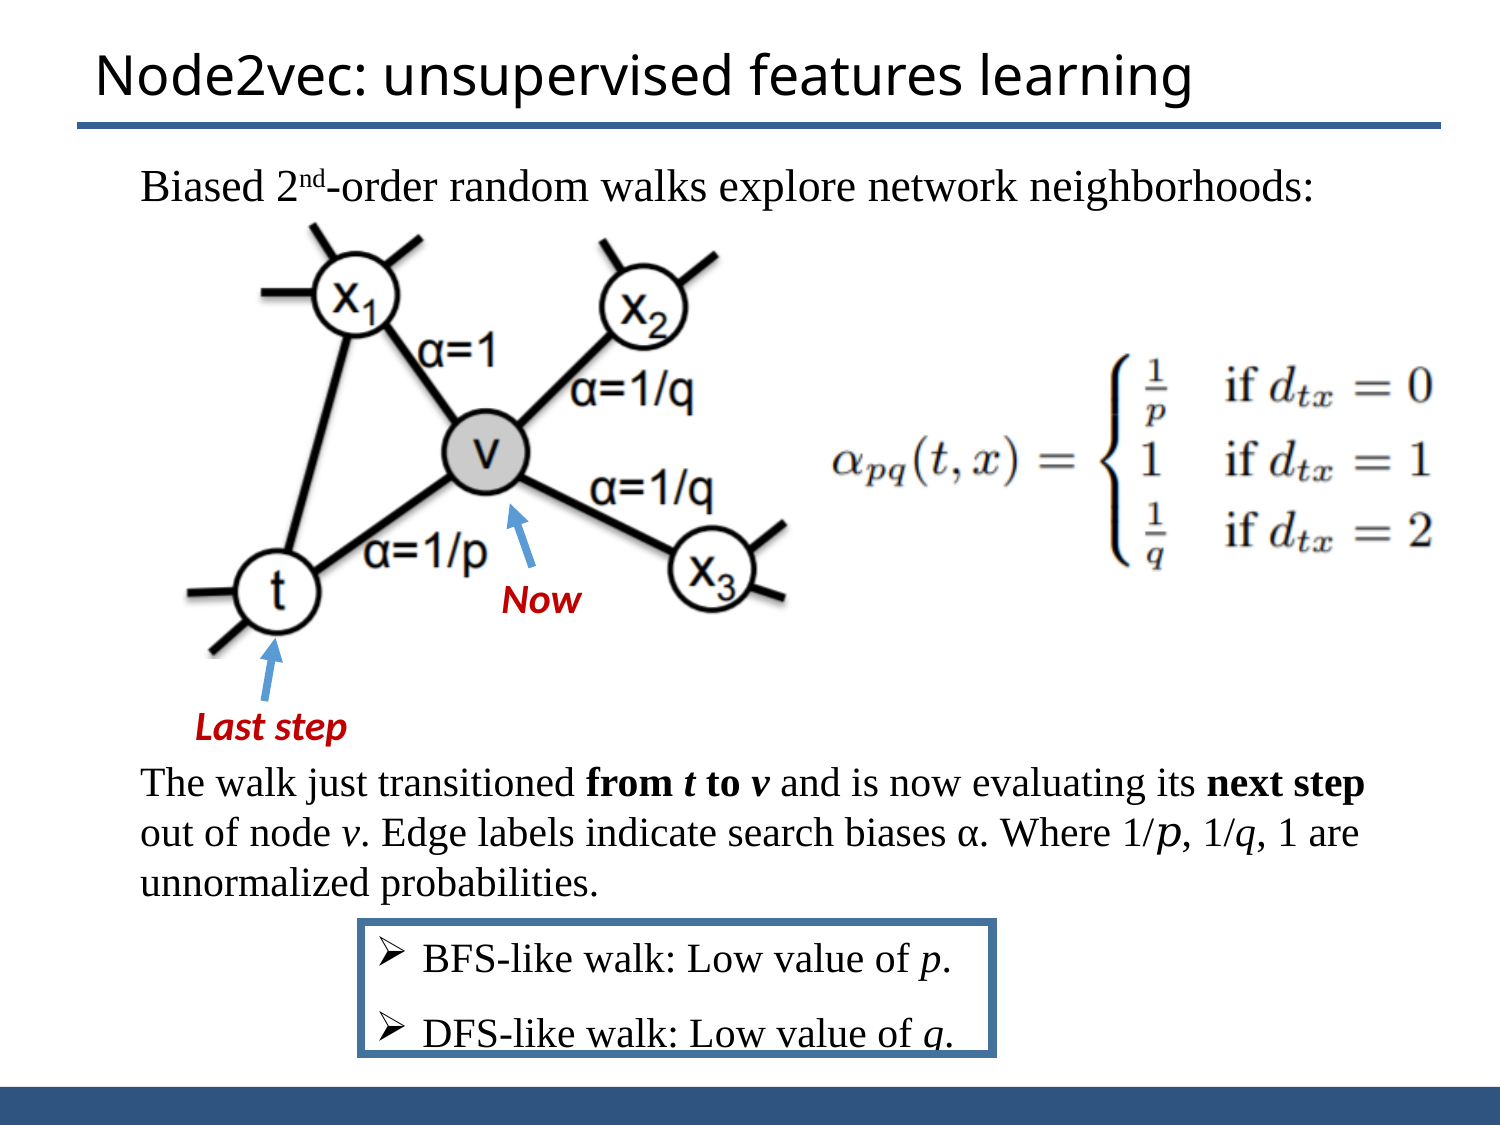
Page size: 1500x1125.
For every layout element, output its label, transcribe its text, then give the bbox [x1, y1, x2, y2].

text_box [180, 218, 798, 757]
text_box Biased 2nd-order random walks explore network neighborhoods: [125, 147, 1420, 218]
title Node2vec: unsupervised features learning [79, 24, 1374, 130]
text_box BFS-like walk: Low value of p. DFS-like walk: Low value of q. [360, 923, 1162, 1064]
text_box The walk just transitioned from t to v and is now evaluating its next step out of node v. Edge labels indicate search biases α. Where 1/𝑝, 1/q, 1 are unnormalized probabilities. [125, 747, 1397, 963]
text_box [360, 921, 994, 1055]
picture [820, 345, 1445, 590]
